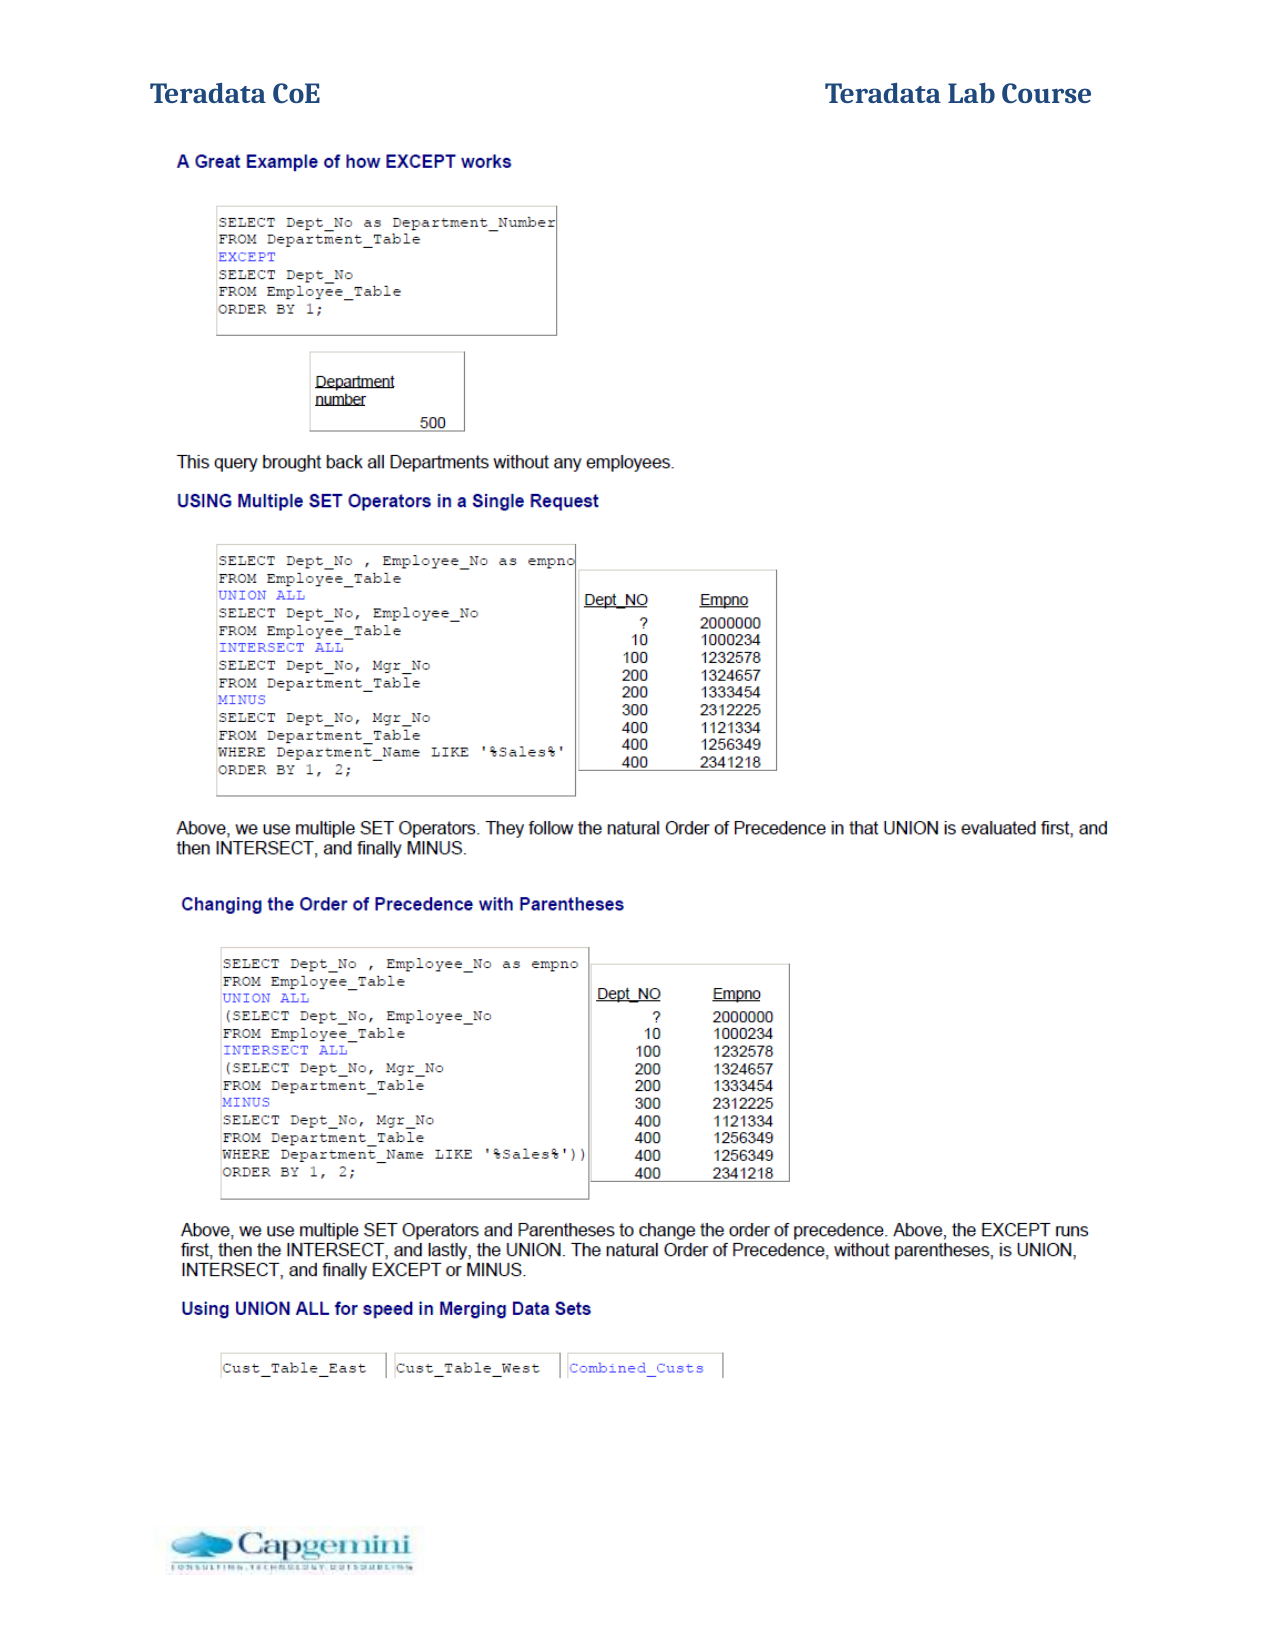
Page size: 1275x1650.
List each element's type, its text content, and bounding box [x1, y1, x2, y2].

text_box Teradata Lab Course [823, 76, 1109, 111]
text_box [153, 149, 1127, 860]
text_box [153, 885, 1129, 1397]
text_box Teradata CoE [147, 76, 336, 111]
text_box [153, 1526, 425, 1575]
